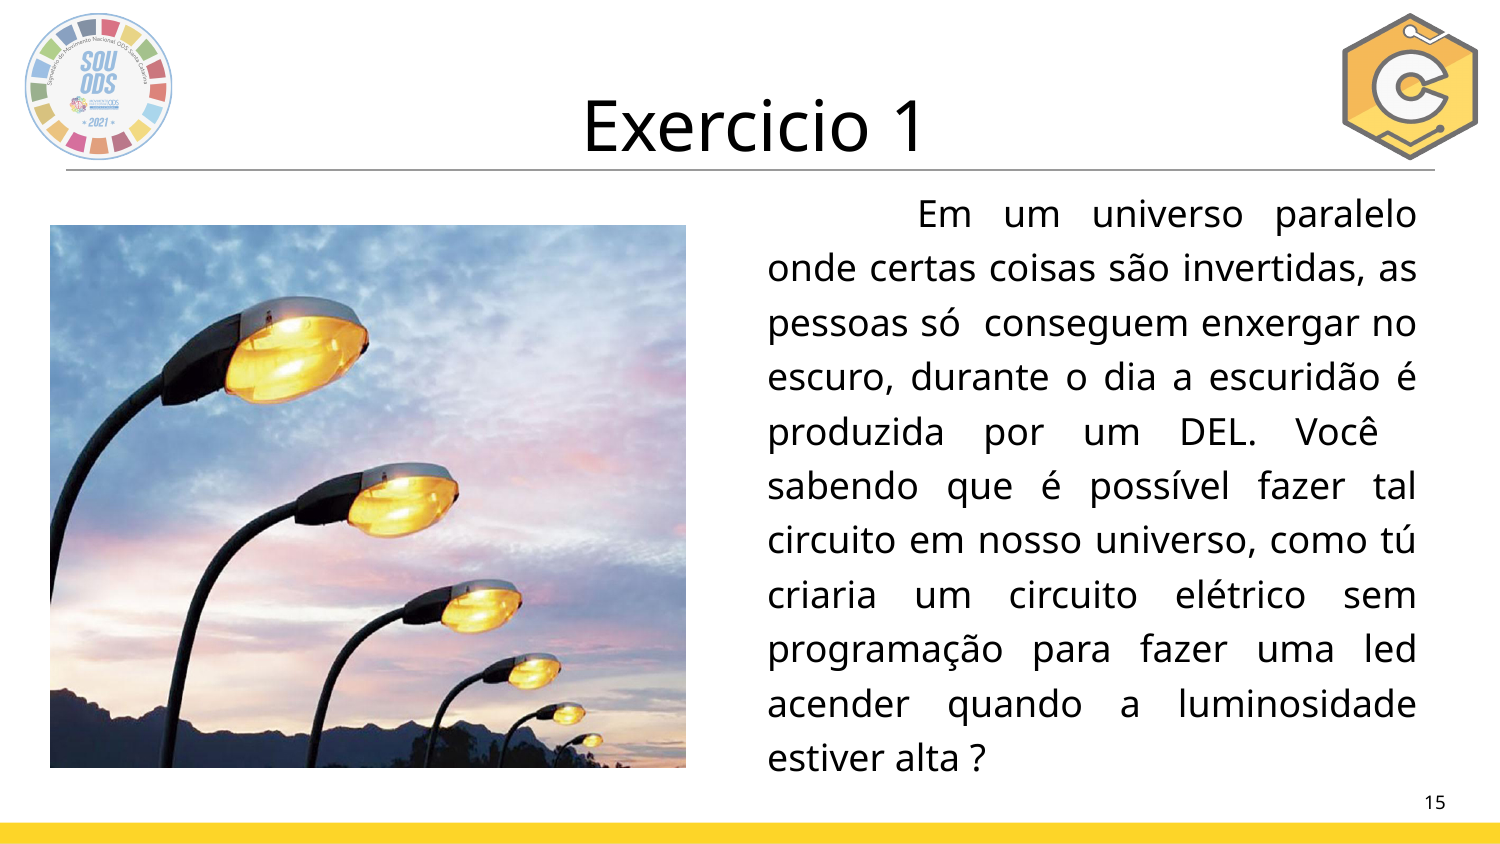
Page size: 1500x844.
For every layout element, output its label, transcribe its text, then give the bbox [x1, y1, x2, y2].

picture [49, 224, 686, 769]
text_box Exercicio 1 [97, 65, 1415, 138]
text_box Em um universo paralelo onde certas coisas são invertidas, as pessoas só conseguem enxergar no escuro, durante o dia a escuridão é produzida por um DEL. Você sabendo que é possível fazer tal circuito em nosso universo, como tú criaria um circuito elétrico sem programação para fazer uma led acender quando a luminosidade estiver alta ? [685, 191, 1500, 768]
text_box [0, 822, 1500, 844]
slide_number ‹#› [1415, 795, 1451, 822]
